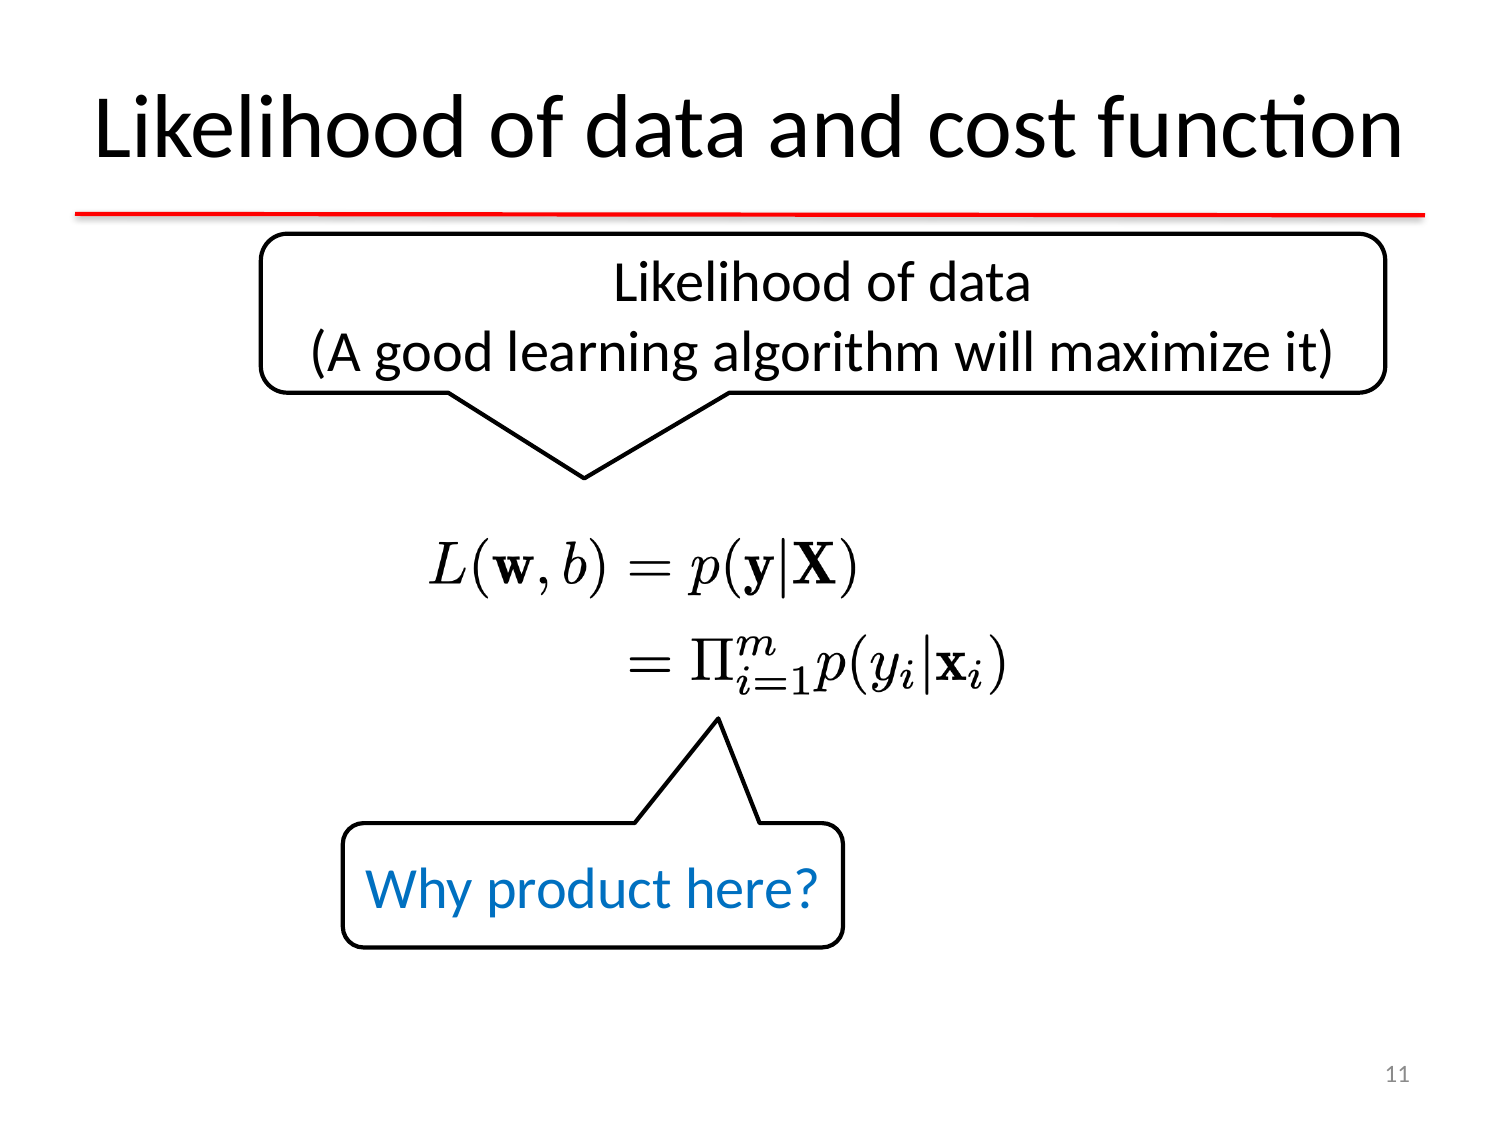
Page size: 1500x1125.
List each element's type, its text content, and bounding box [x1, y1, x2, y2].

slide_number 11 [1074, 1042, 1425, 1103]
text_box Likelihood of data (A good learning algorithm will maximize it) [258, 231, 1388, 481]
text_box Why product here? [340, 716, 846, 950]
picture [416, 509, 1020, 707]
title Likelihood of data and cost function [75, 45, 1425, 198]
